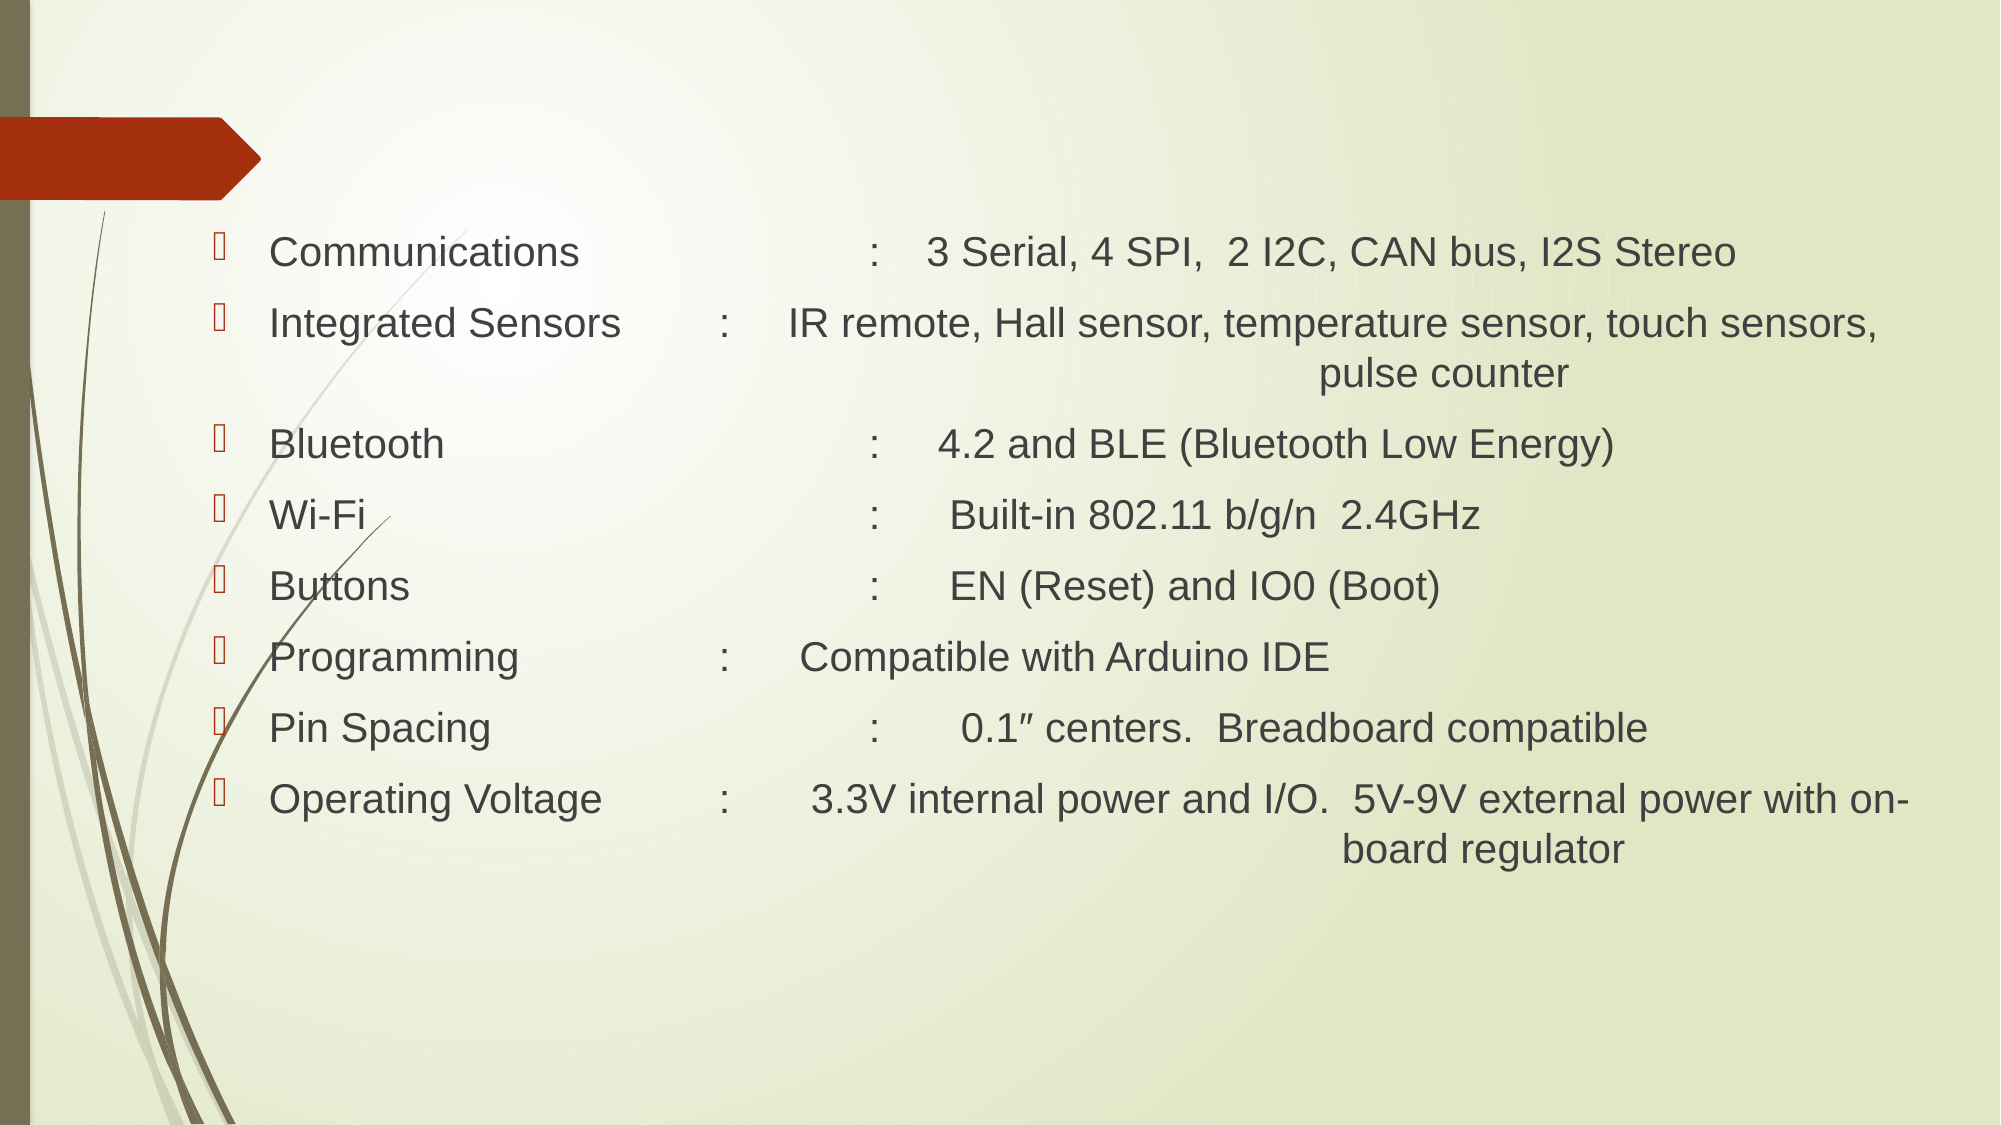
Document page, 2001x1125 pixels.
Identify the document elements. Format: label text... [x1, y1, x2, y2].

list Communications : 3 Serial, 4 SPI, 2 I2C, CAN bus, I2S Stereo Integrated Sensors : IR remote, Hall sensor, temperature sensor, touch sensors, pulse counter Bluetooth : 4.2 and BLE (Bluetooth Low Energy) Wi-Fi : Built-in 802.11 b/g/n 2.4GHz Buttons : EN (Reset) and IO0 (Boot) Programming : Compatible with Arduino IDE Pin Spacing : 0.1″ centers. Breadboard compatible Operating Voltage : 3.3V internal power and I/O. 5V-9V external power with on- board regulator [197, 217, 1943, 904]
